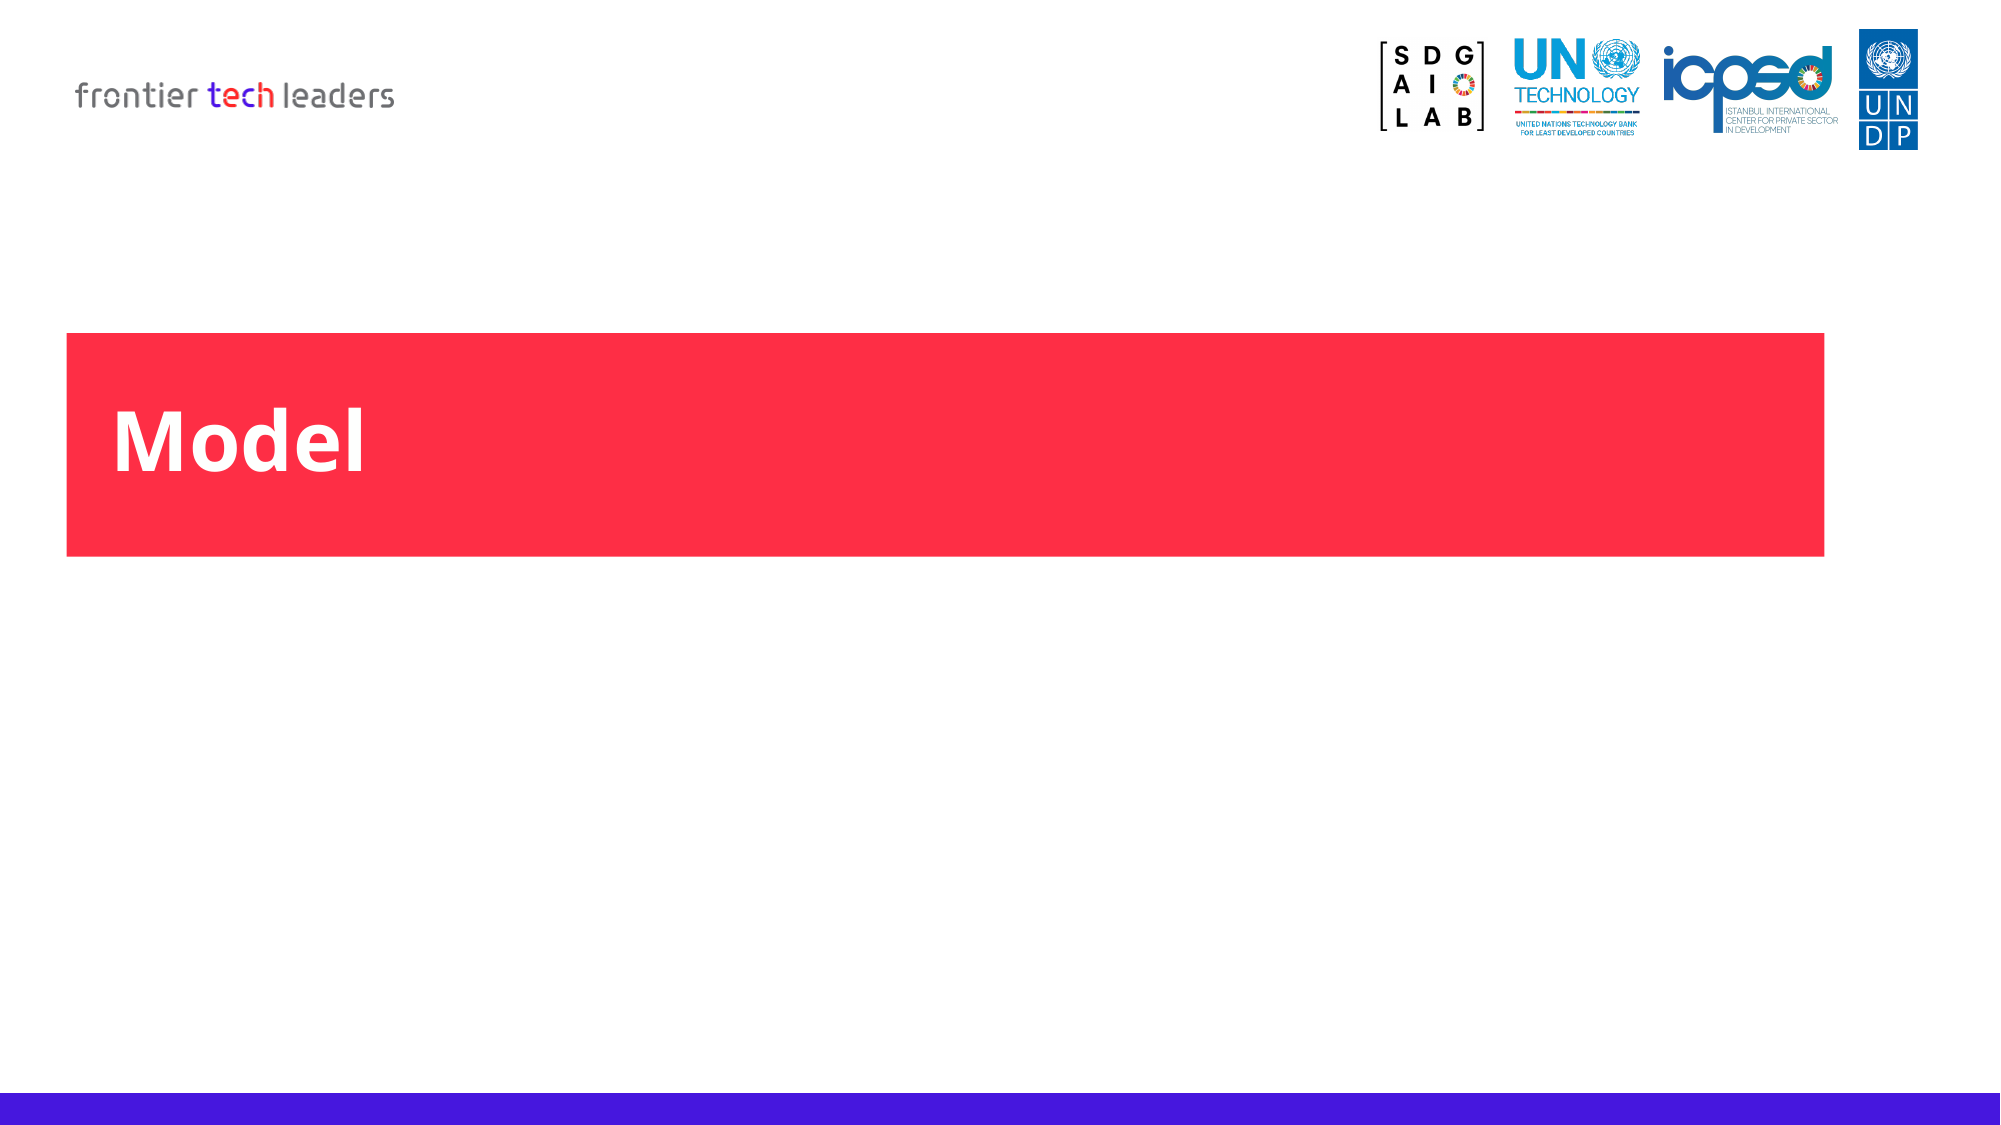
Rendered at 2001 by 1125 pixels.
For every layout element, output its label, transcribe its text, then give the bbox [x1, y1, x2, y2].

text_box [66, 333, 1825, 557]
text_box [1377, 29, 1918, 150]
text_box [0, 1093, 2000, 1125]
picture [75, 82, 394, 108]
text_box Model [103, 397, 1838, 493]
